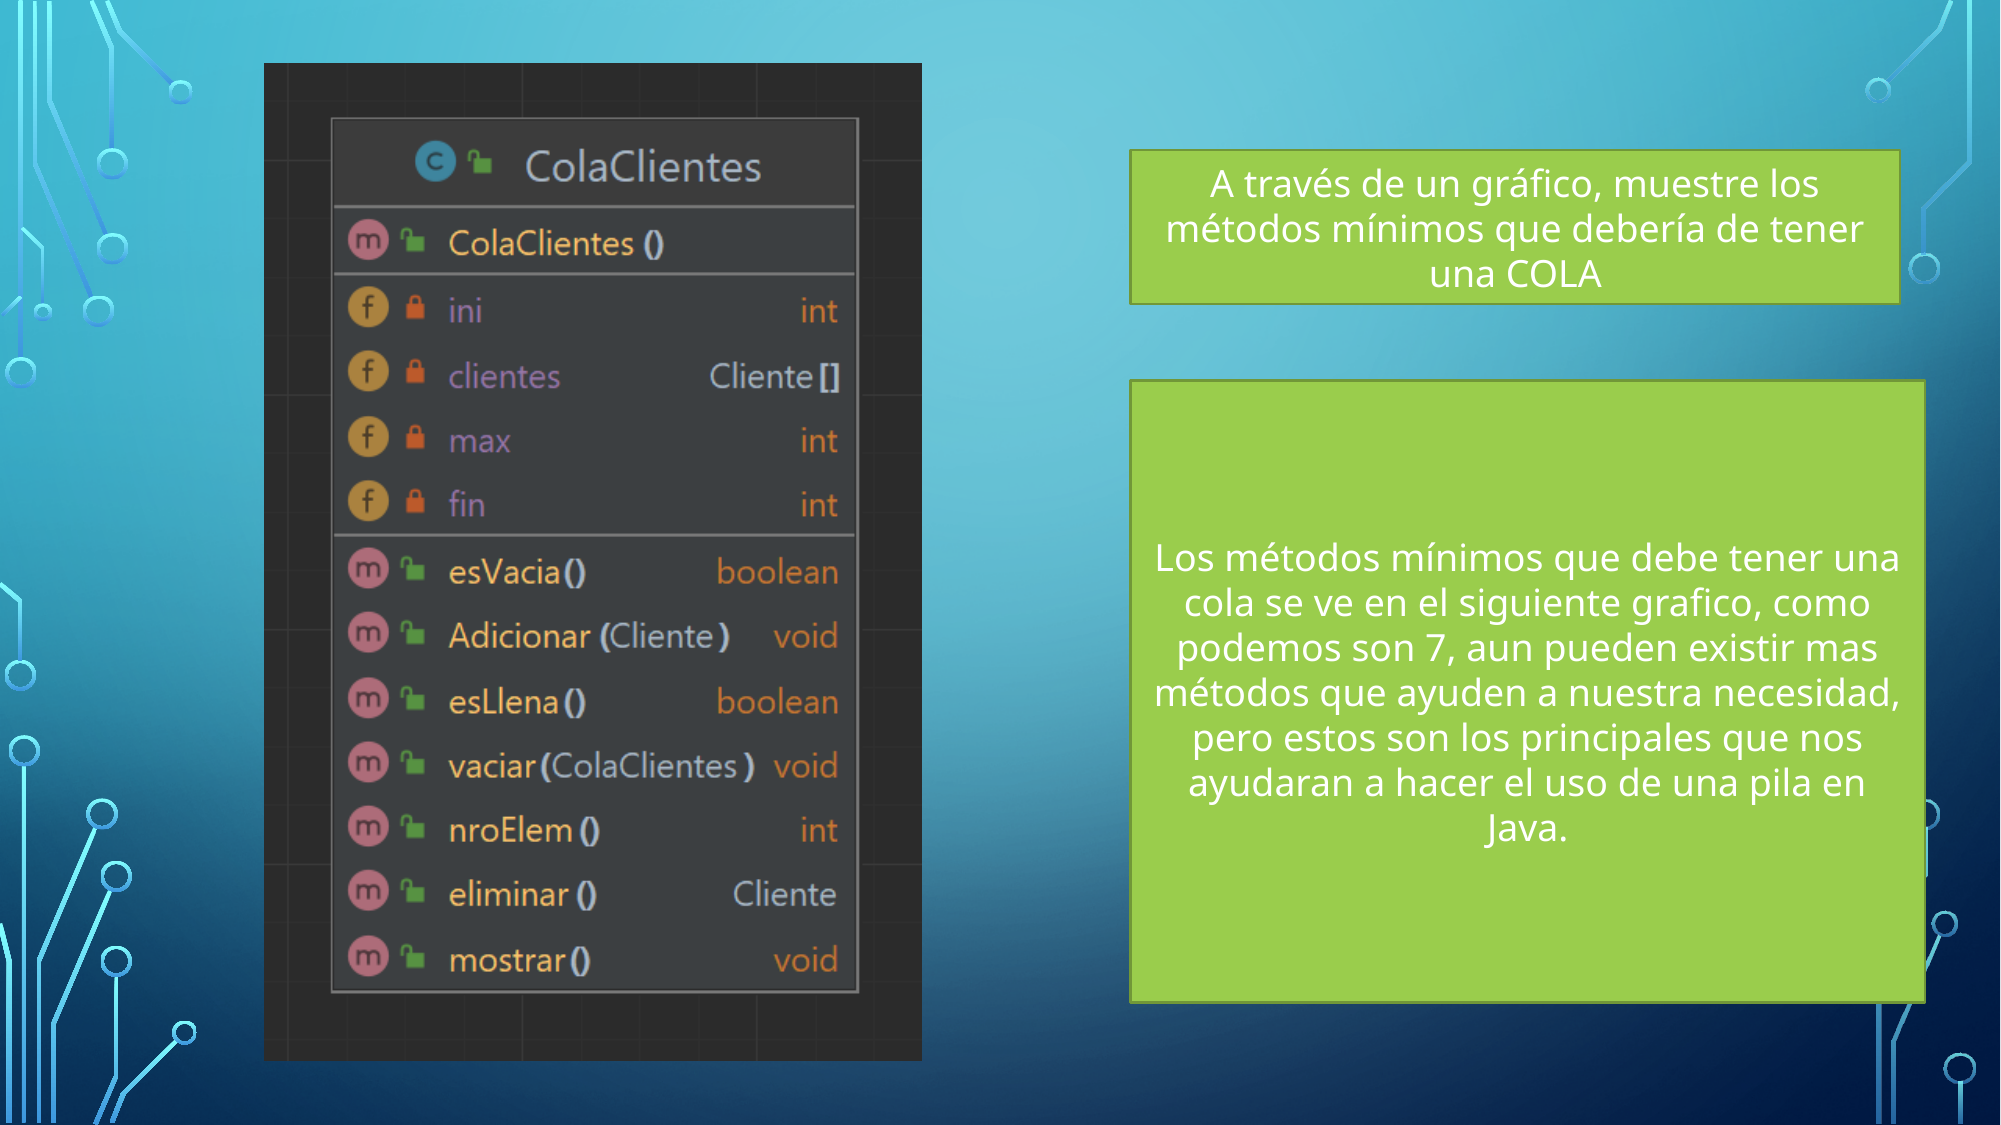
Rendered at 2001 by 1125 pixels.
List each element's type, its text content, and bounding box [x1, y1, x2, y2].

text_box A través de un gráfico, muestre los métodos mínimos que debería de tener una COLA [1129, 149, 1901, 305]
text_box Los métodos mínimos que debe tener una cola se ve en el siguiente grafico, como podemos son 7, aun pueden existir mas métodos que ayuden a nuestra necesidad, pero estos son los principales que nos ayudaran a hacer el uso de una pila en Java. [1129, 379, 1926, 1004]
picture [263, 63, 923, 1062]
